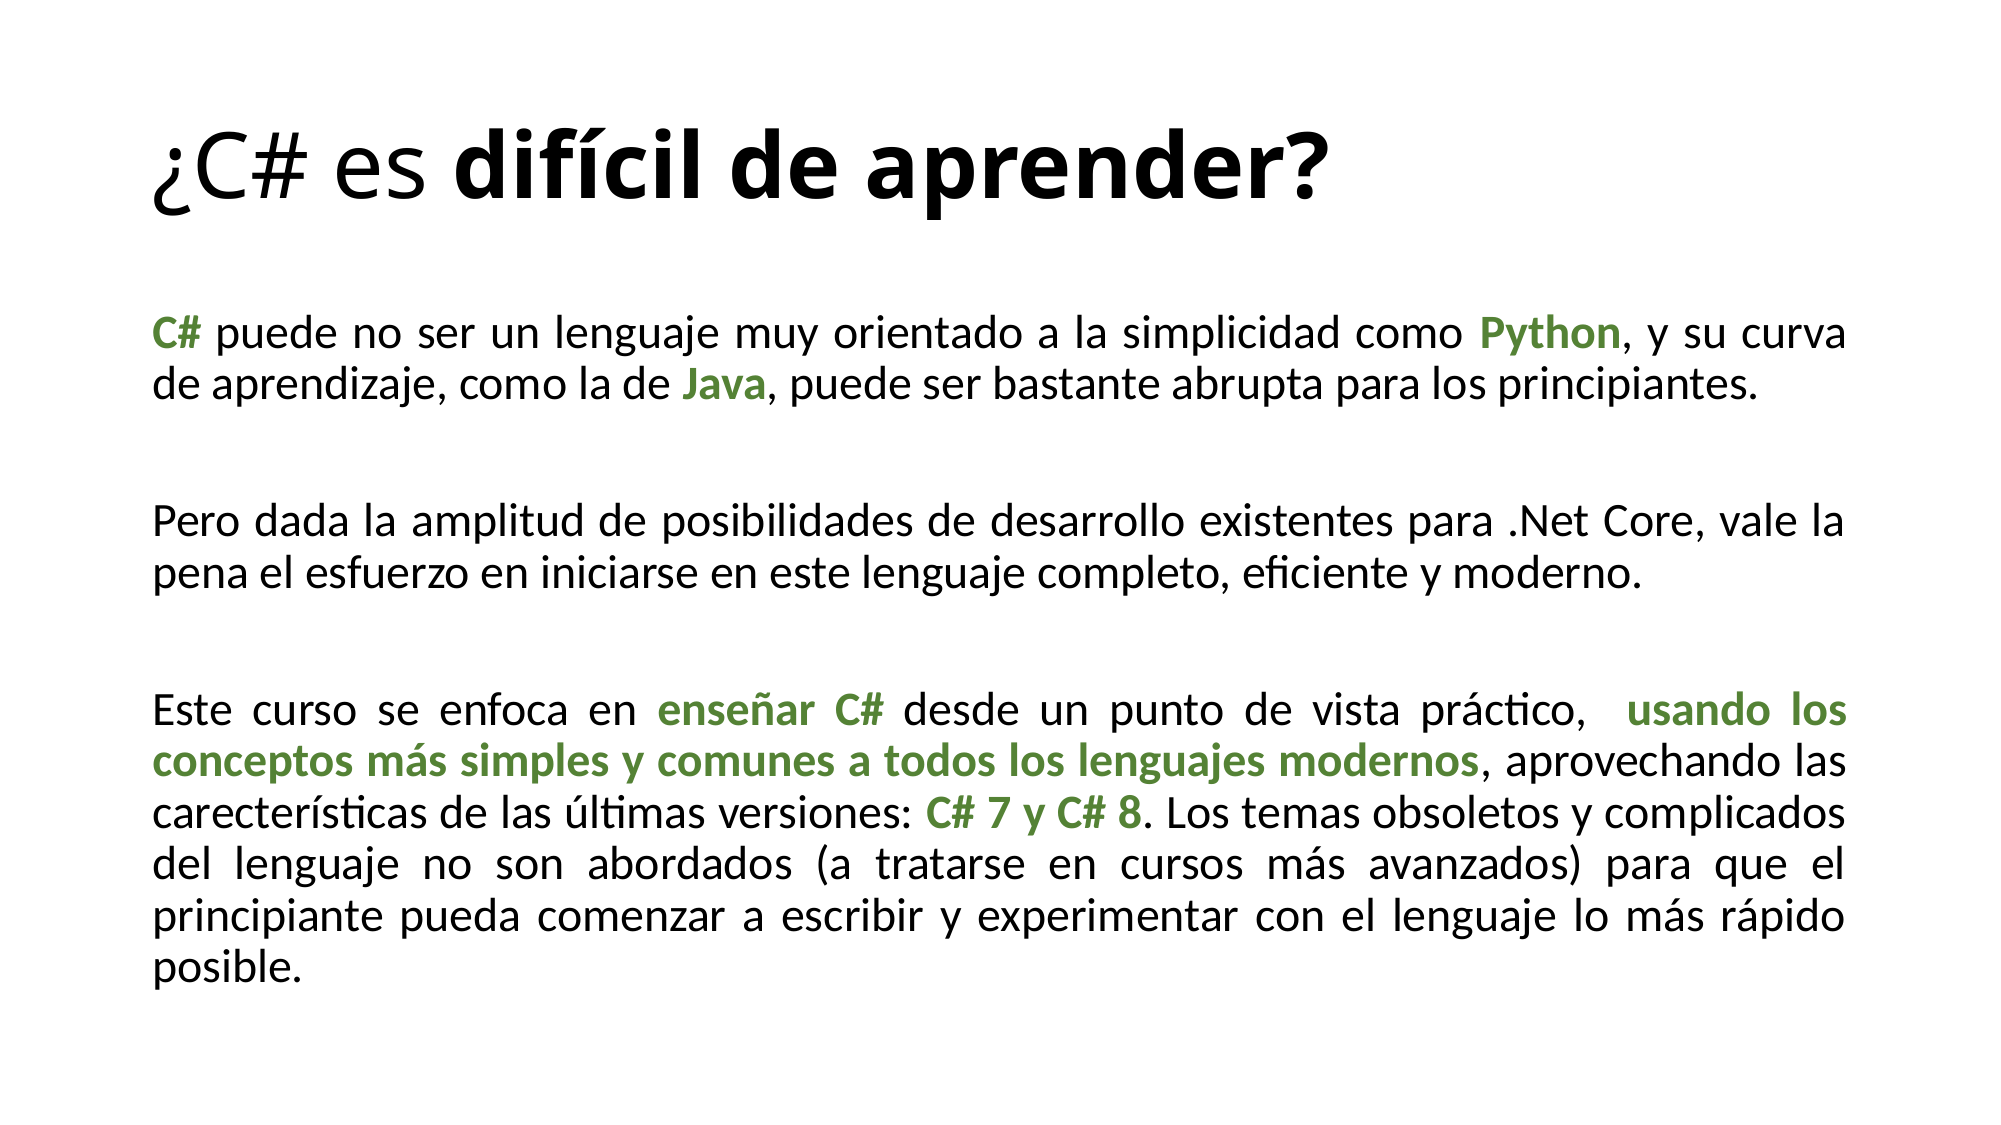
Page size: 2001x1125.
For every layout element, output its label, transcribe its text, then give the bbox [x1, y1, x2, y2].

list C# puede no ser un lenguaje muy orientado a la simplicidad como Python, y su curva de aprendizaje, como la de Java, puede ser bastante abrupta para los principiantes. Pero dada la amplitud de posibilidades de desarrollo existentes para .Net Core, vale la pena el esfuerzo en iniciarse en este lenguaje completo, eficiente y moderno. Este curso se enfoca en enseñar C# desde un punto de vista práctico, usando los conceptos más simples y comunes a todos los lenguajes modernos, aprovechando las carecterísticas de las últimas versiones: C# 7 y C# 8. Los temas obsoletos y complicados del lenguaje no son abordados (a tratarse en cursos más avanzados) para que el principiante pueda comenzar a escribir y experimentar con el lenguaje lo más rápido posible. [137, 299, 1863, 1014]
title ¿C# es difícil de aprender? [137, 59, 1863, 278]
